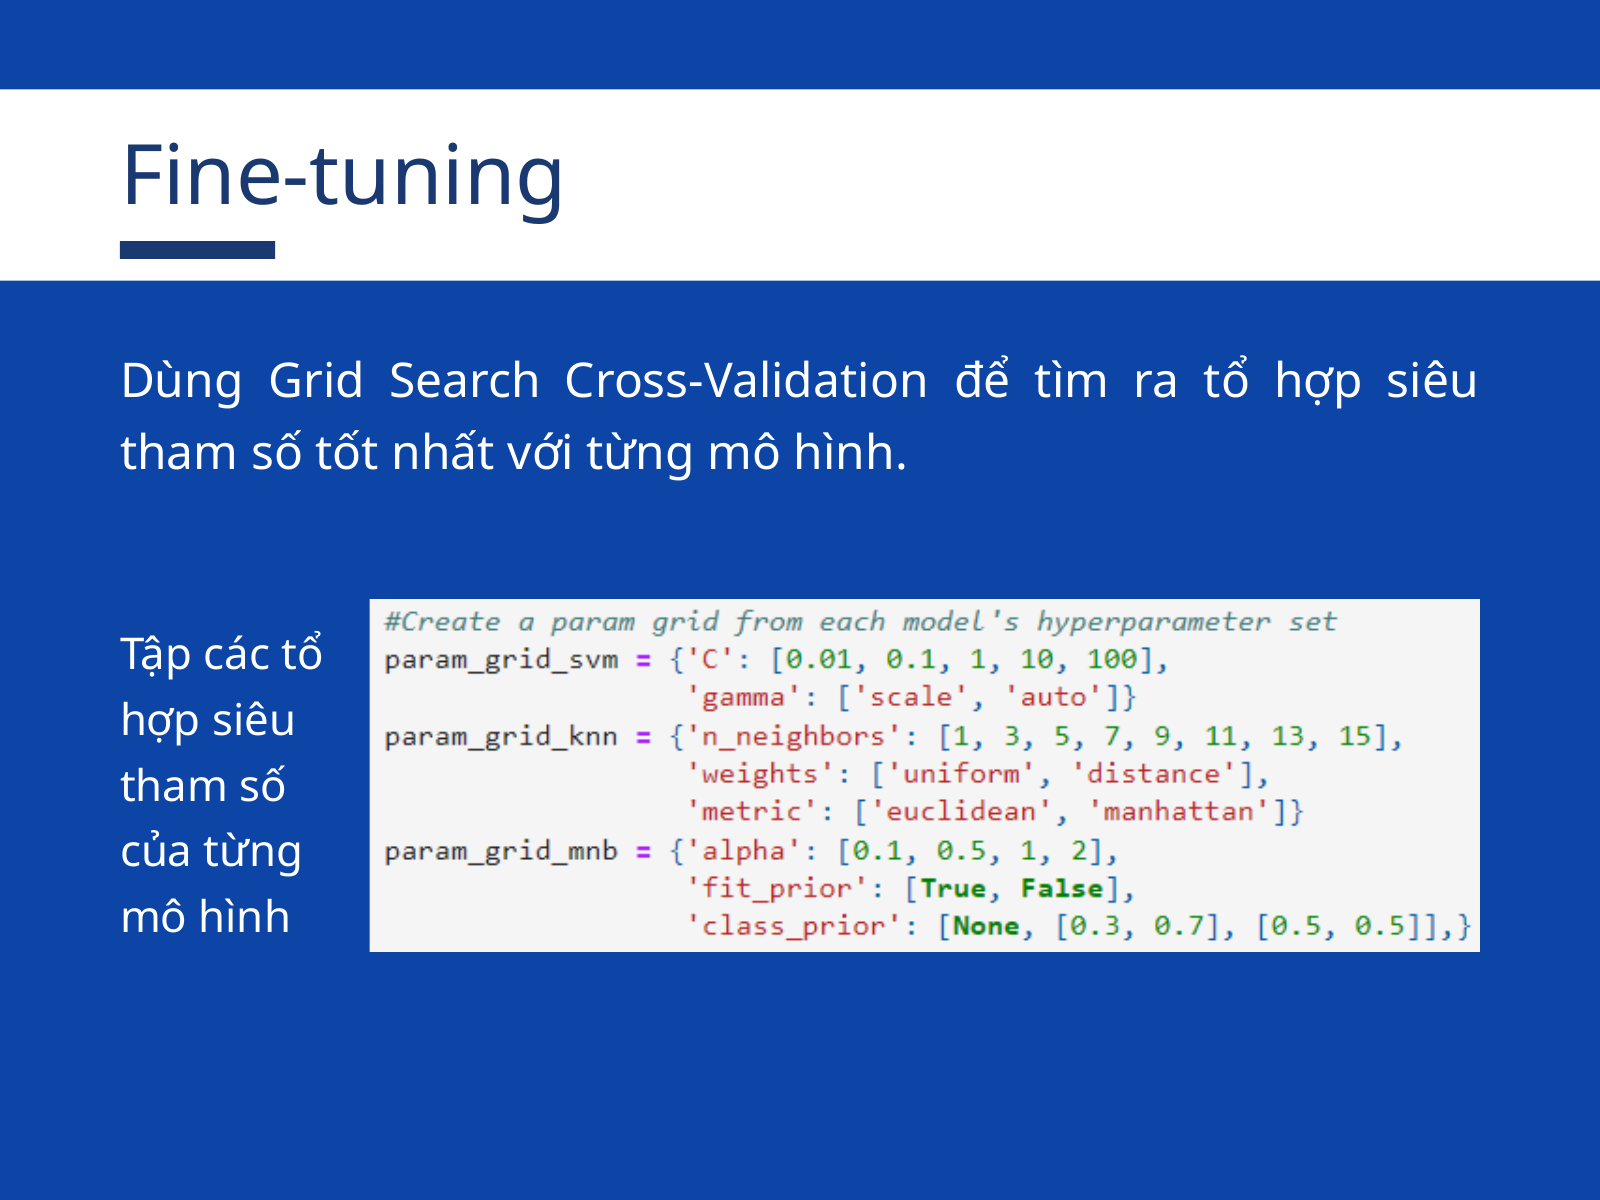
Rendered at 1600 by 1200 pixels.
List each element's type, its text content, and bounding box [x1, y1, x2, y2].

text_box Tập các tổ hợp siêu tham số của từng mô hình [120, 613, 356, 942]
text_box [0, 280, 1600, 1200]
text_box [119, 241, 276, 259]
text_box Fine-tuning [119, 121, 1447, 222]
text_box Dùng Grid Search Cross-Validation để tìm ra tổ hợp siêu tham số tốt nhất với từng mô hình. [120, 335, 1480, 479]
text_box [0, 0, 1600, 90]
text_box [369, 599, 1481, 952]
